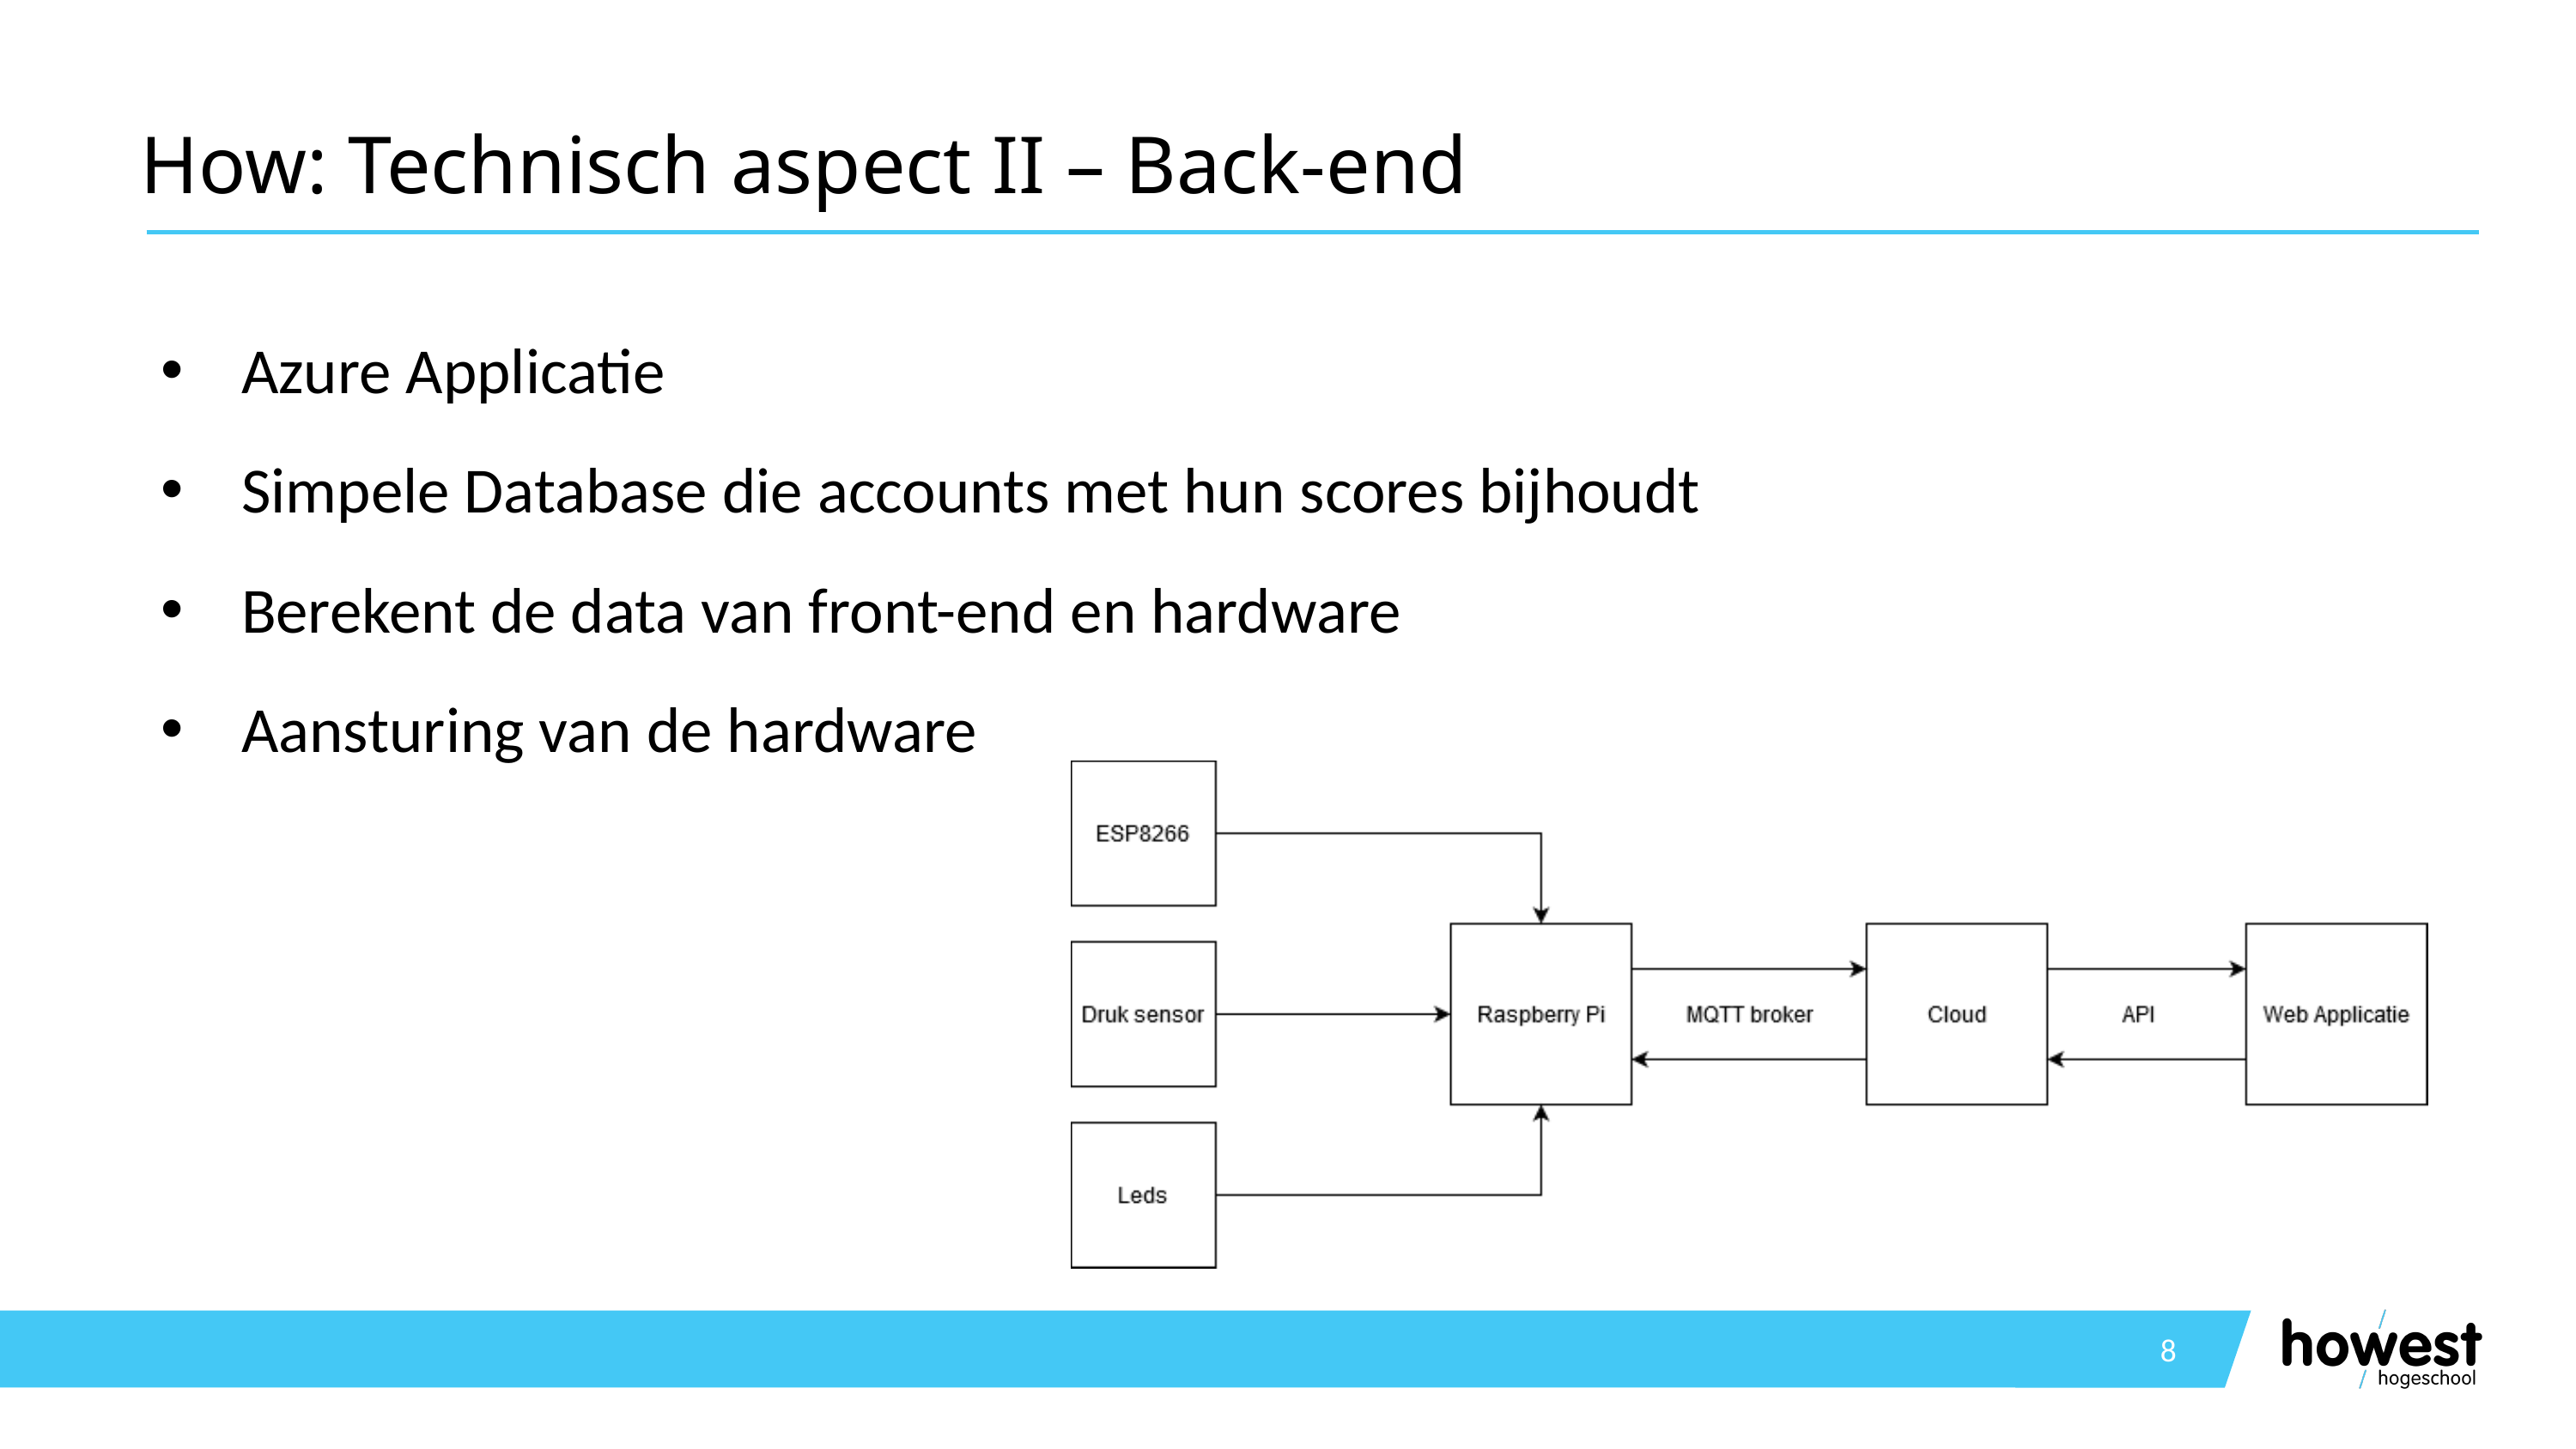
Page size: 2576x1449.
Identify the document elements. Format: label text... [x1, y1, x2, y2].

picture [1071, 761, 2428, 1270]
title How: Technisch aspect II – Back-end [140, 124, 2476, 215]
slide_number 8 [2048, 1310, 2190, 1388]
list Azure Applicatie Simpele Database die accounts met hun scores bijhoudt Berekent de data van front-end en hardware Aansturing van de hardware [148, 331, 2483, 1191]
picture [2251, 1288, 2512, 1421]
